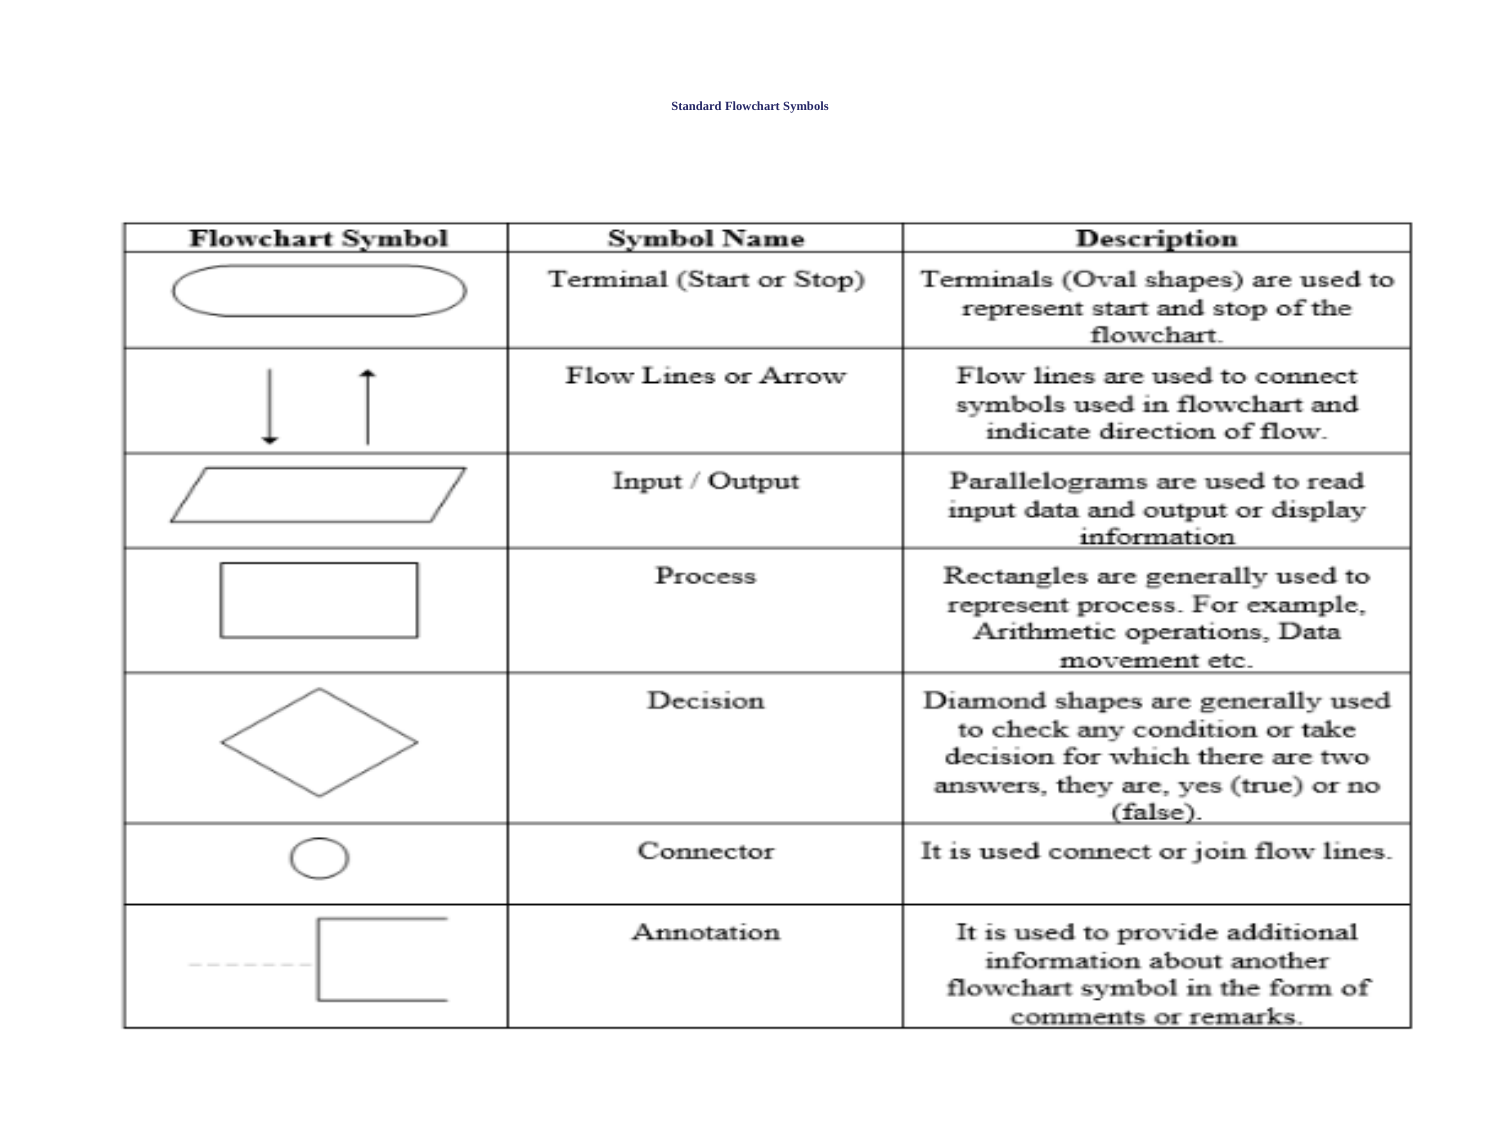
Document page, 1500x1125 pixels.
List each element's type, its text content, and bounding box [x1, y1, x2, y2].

title Standard Flowchart Symbols [75, 90, 1425, 138]
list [29, 195, 1467, 1059]
